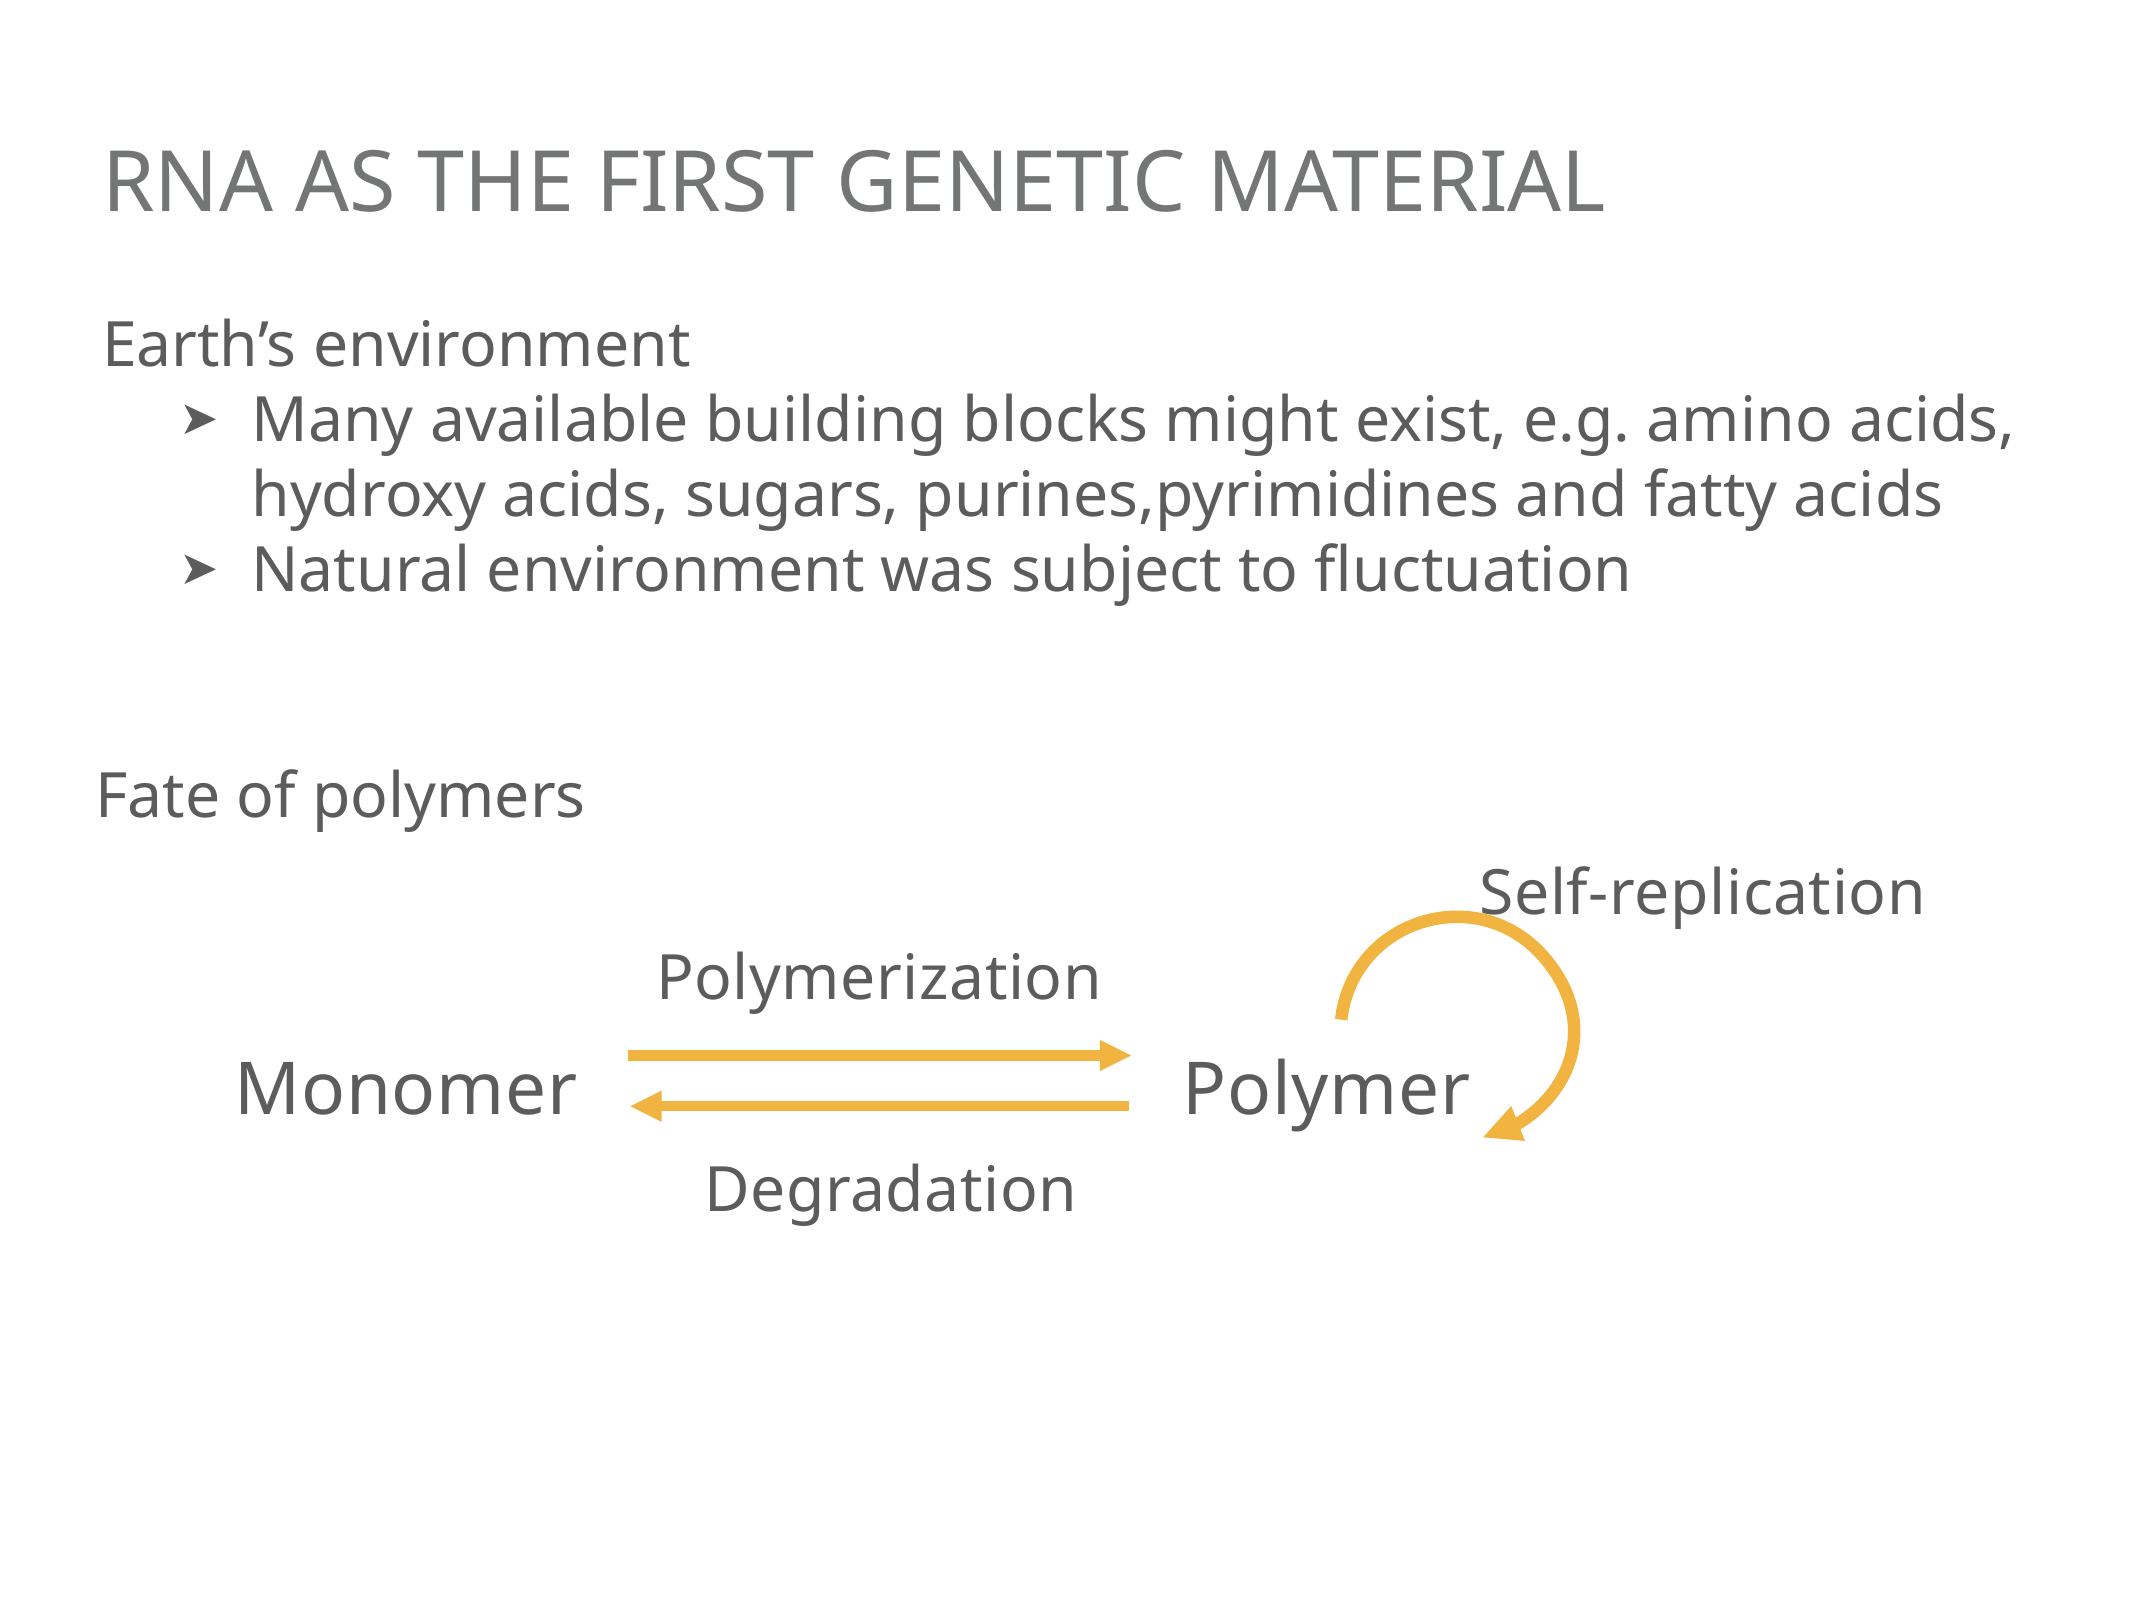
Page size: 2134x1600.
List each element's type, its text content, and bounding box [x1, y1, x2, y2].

text_box Fate of polymers [87, 746, 611, 839]
text_box Degradation [695, 1141, 1087, 1233]
text_box Polymerization [647, 929, 1112, 1021]
text_box Polymer [1174, 1033, 1480, 1138]
text_box Monomer [226, 1033, 587, 1138]
list Earth’s environment Many available building blocks might exist, e.g. amino acids, hydroxy acids, sugars, purines,pyrimidines and fatty acids Natural environment was subject to fluctuation [93, 295, 2041, 709]
title RNA as THE fIRST GENETIC MATERIAL [93, 118, 2041, 238]
text_box Self-replication [1471, 843, 1936, 936]
text_box [630, 1100, 1129, 1113]
text_box [1341, 916, 1572, 1141]
text_box [628, 1049, 1132, 1062]
